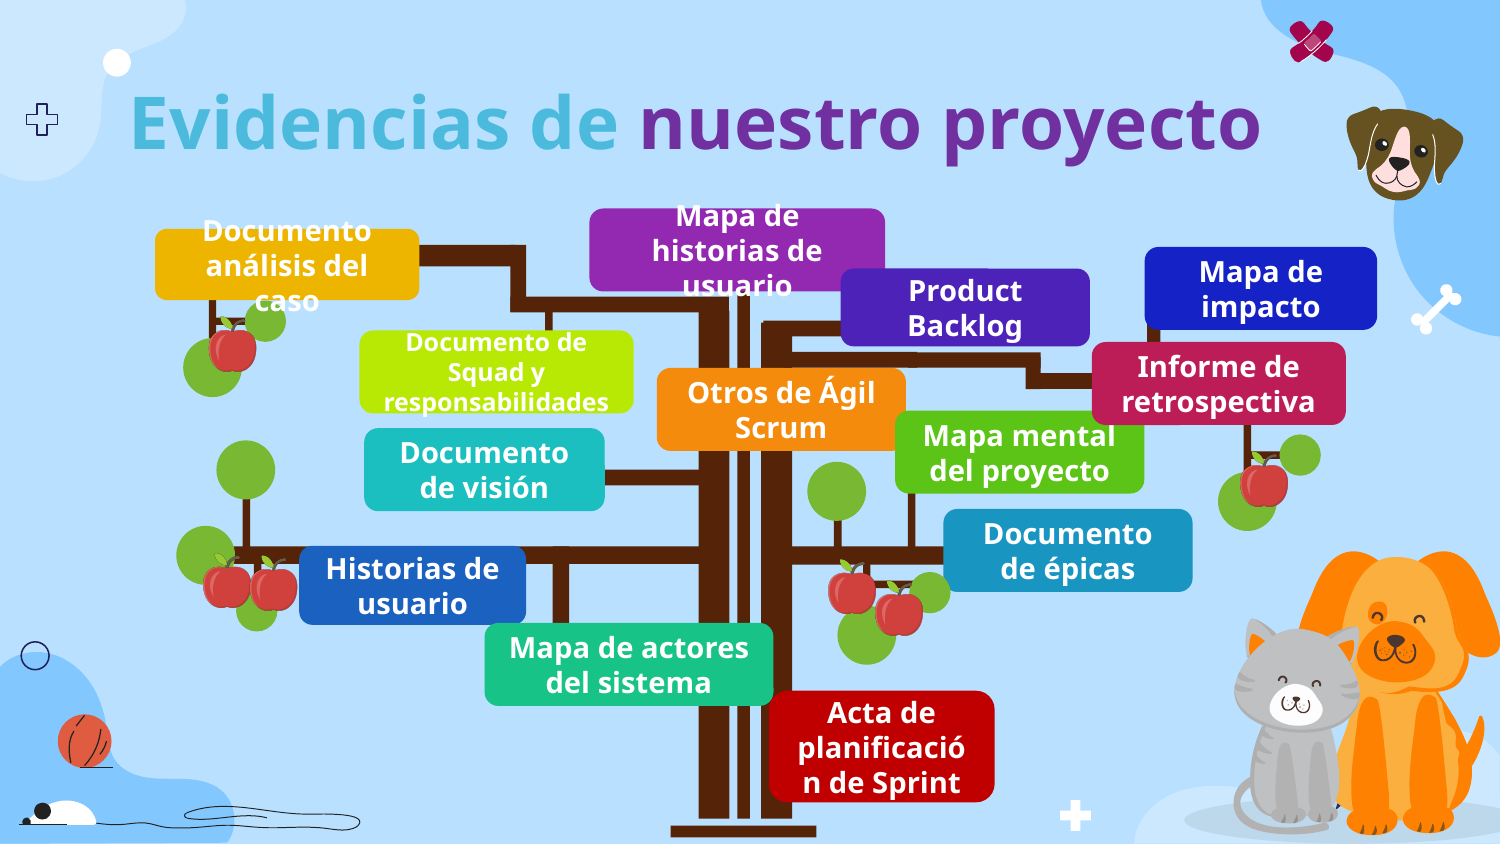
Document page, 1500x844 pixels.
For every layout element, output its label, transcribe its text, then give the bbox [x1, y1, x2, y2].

title Evidencias de nuestro proyecto [75, 61, 1355, 156]
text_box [154, 208, 1378, 838]
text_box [1380, 551, 1500, 844]
